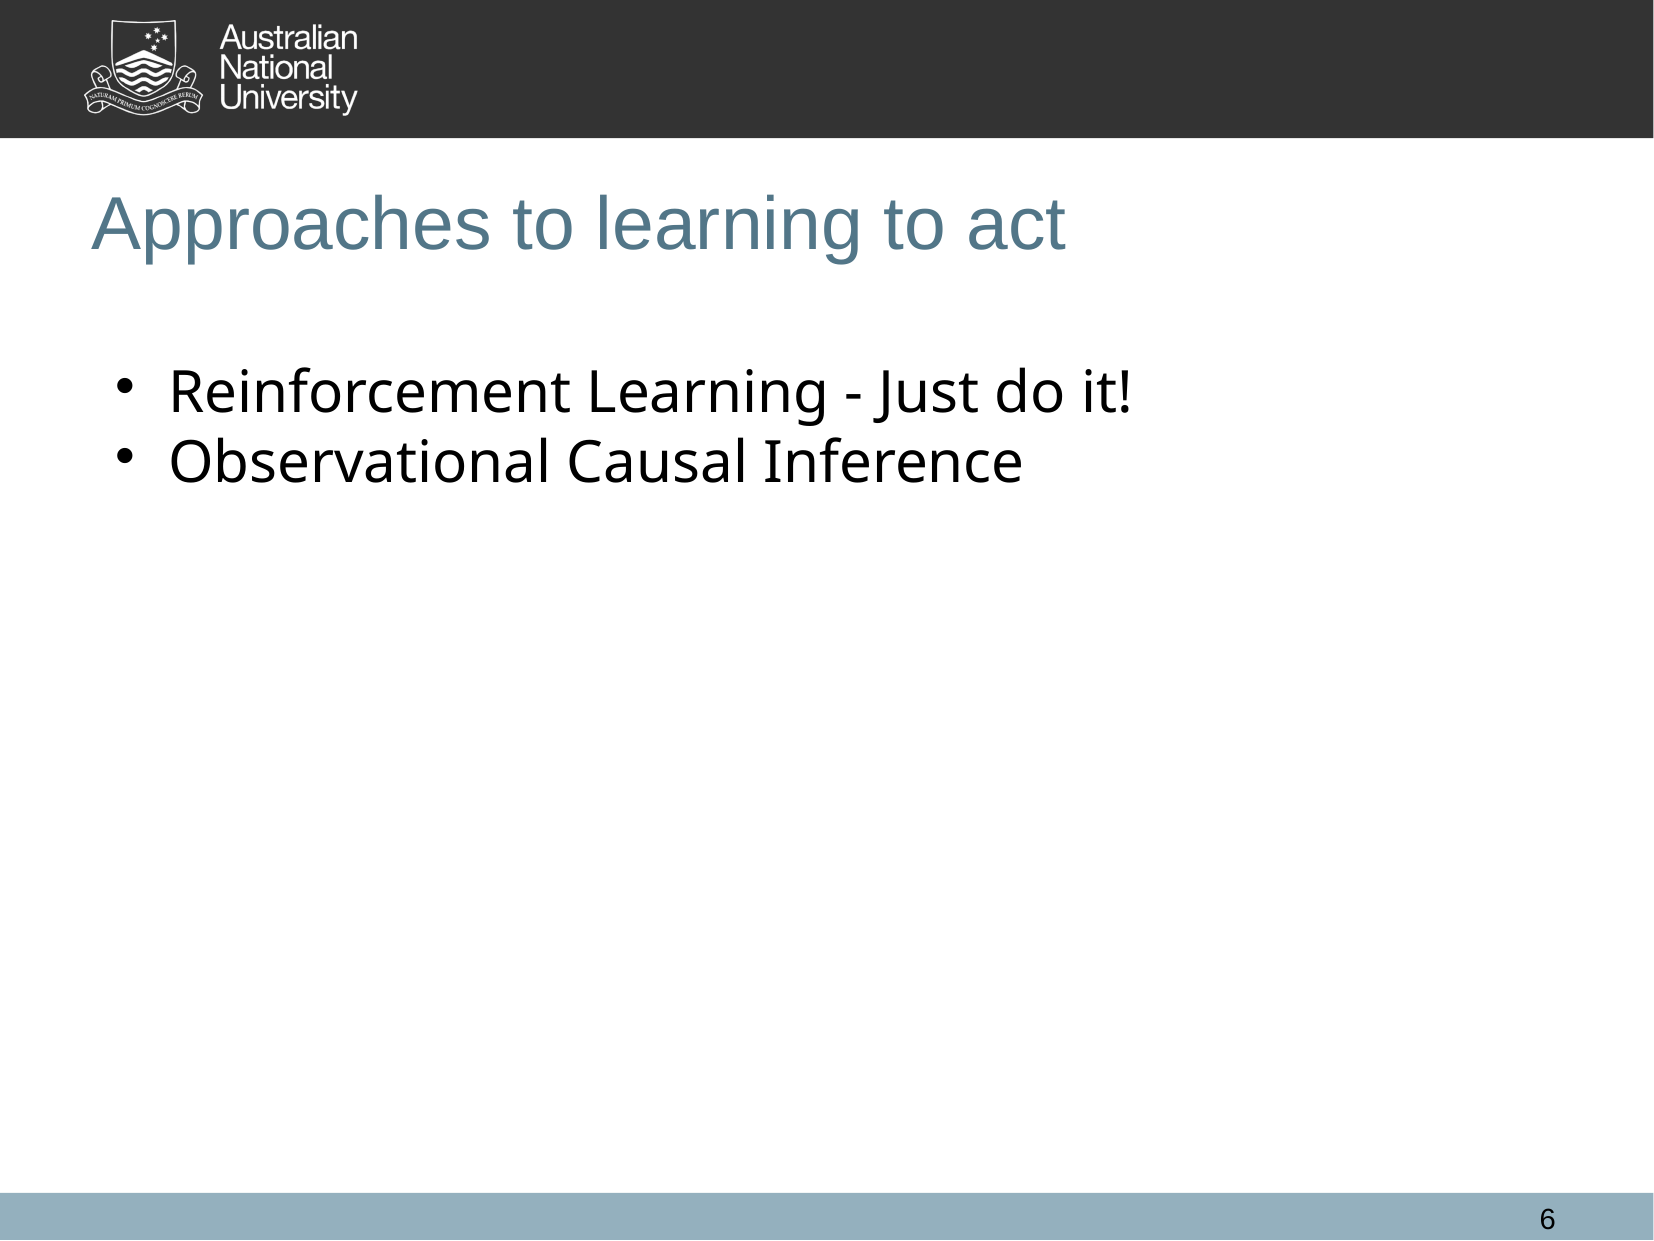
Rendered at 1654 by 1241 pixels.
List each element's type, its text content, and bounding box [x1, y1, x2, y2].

text_box 6 [1464, 1192, 1571, 1232]
text_box Reinforcement Learning - Just do it! Observational Causal Inference [82, 346, 1571, 1108]
text_box Approaches to learning to act [76, 125, 1427, 313]
picture [84, 20, 358, 116]
text_box [84, 138, 1573, 345]
